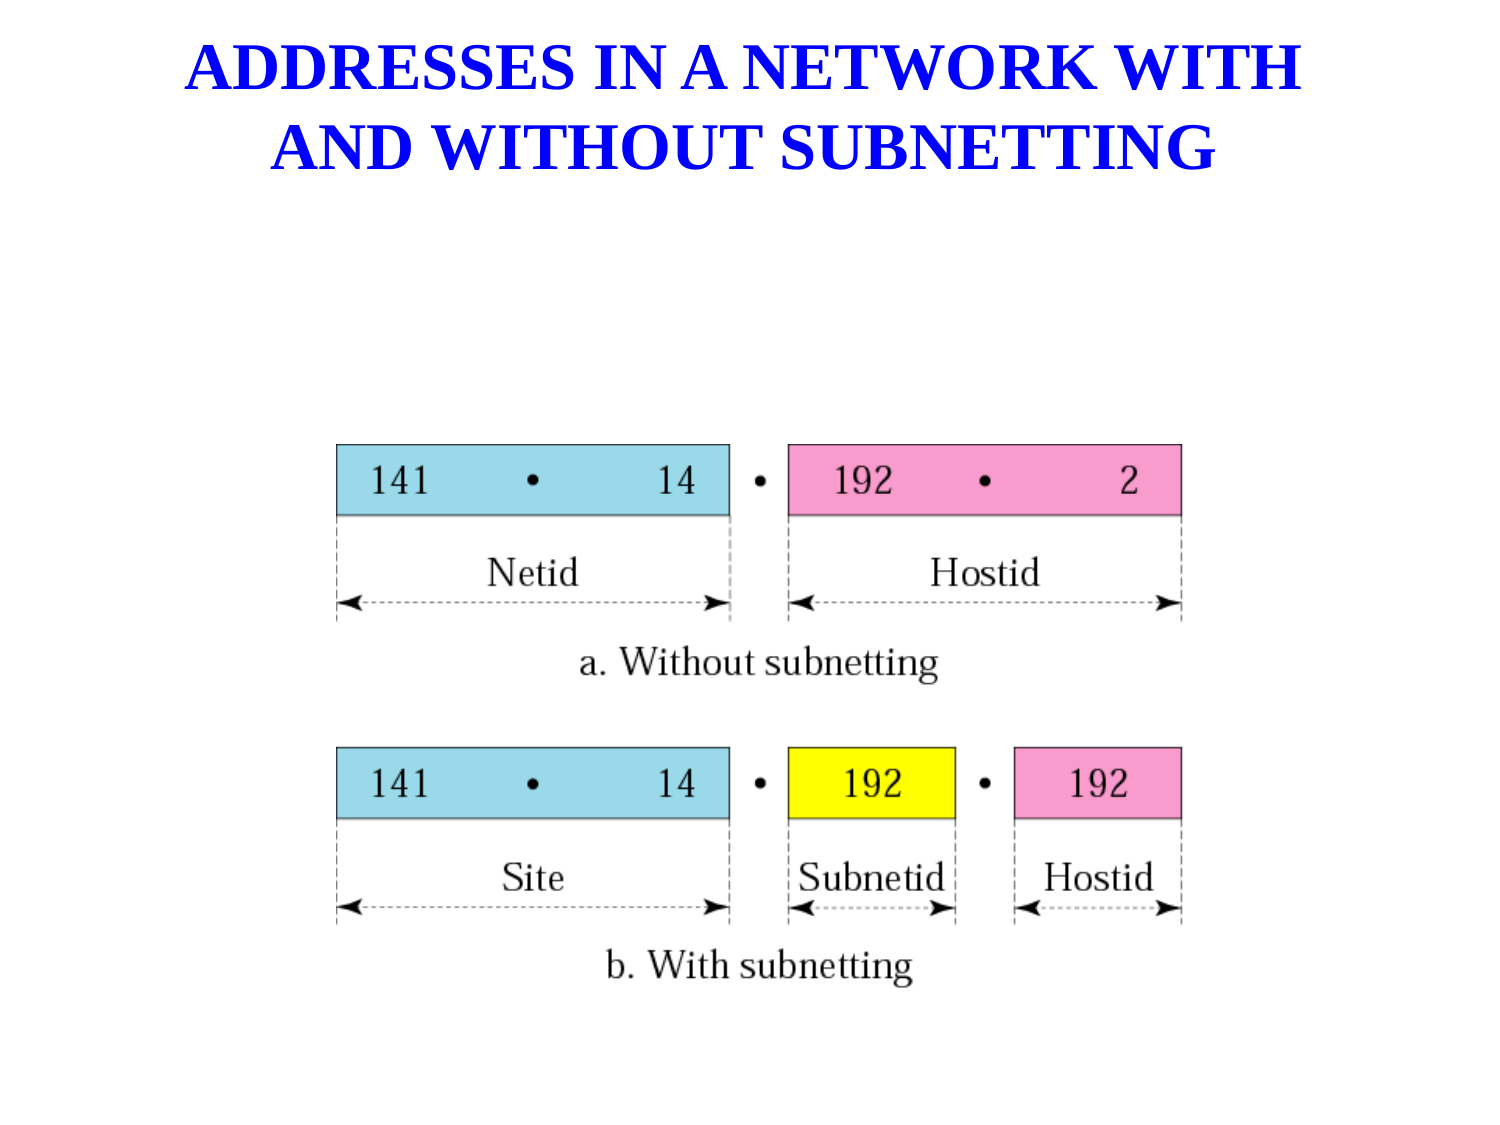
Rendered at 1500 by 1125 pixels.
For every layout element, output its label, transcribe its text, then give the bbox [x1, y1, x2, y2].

picture [336, 443, 1184, 991]
text_box Addresses in a network with and without subnetting [169, 15, 1319, 191]
